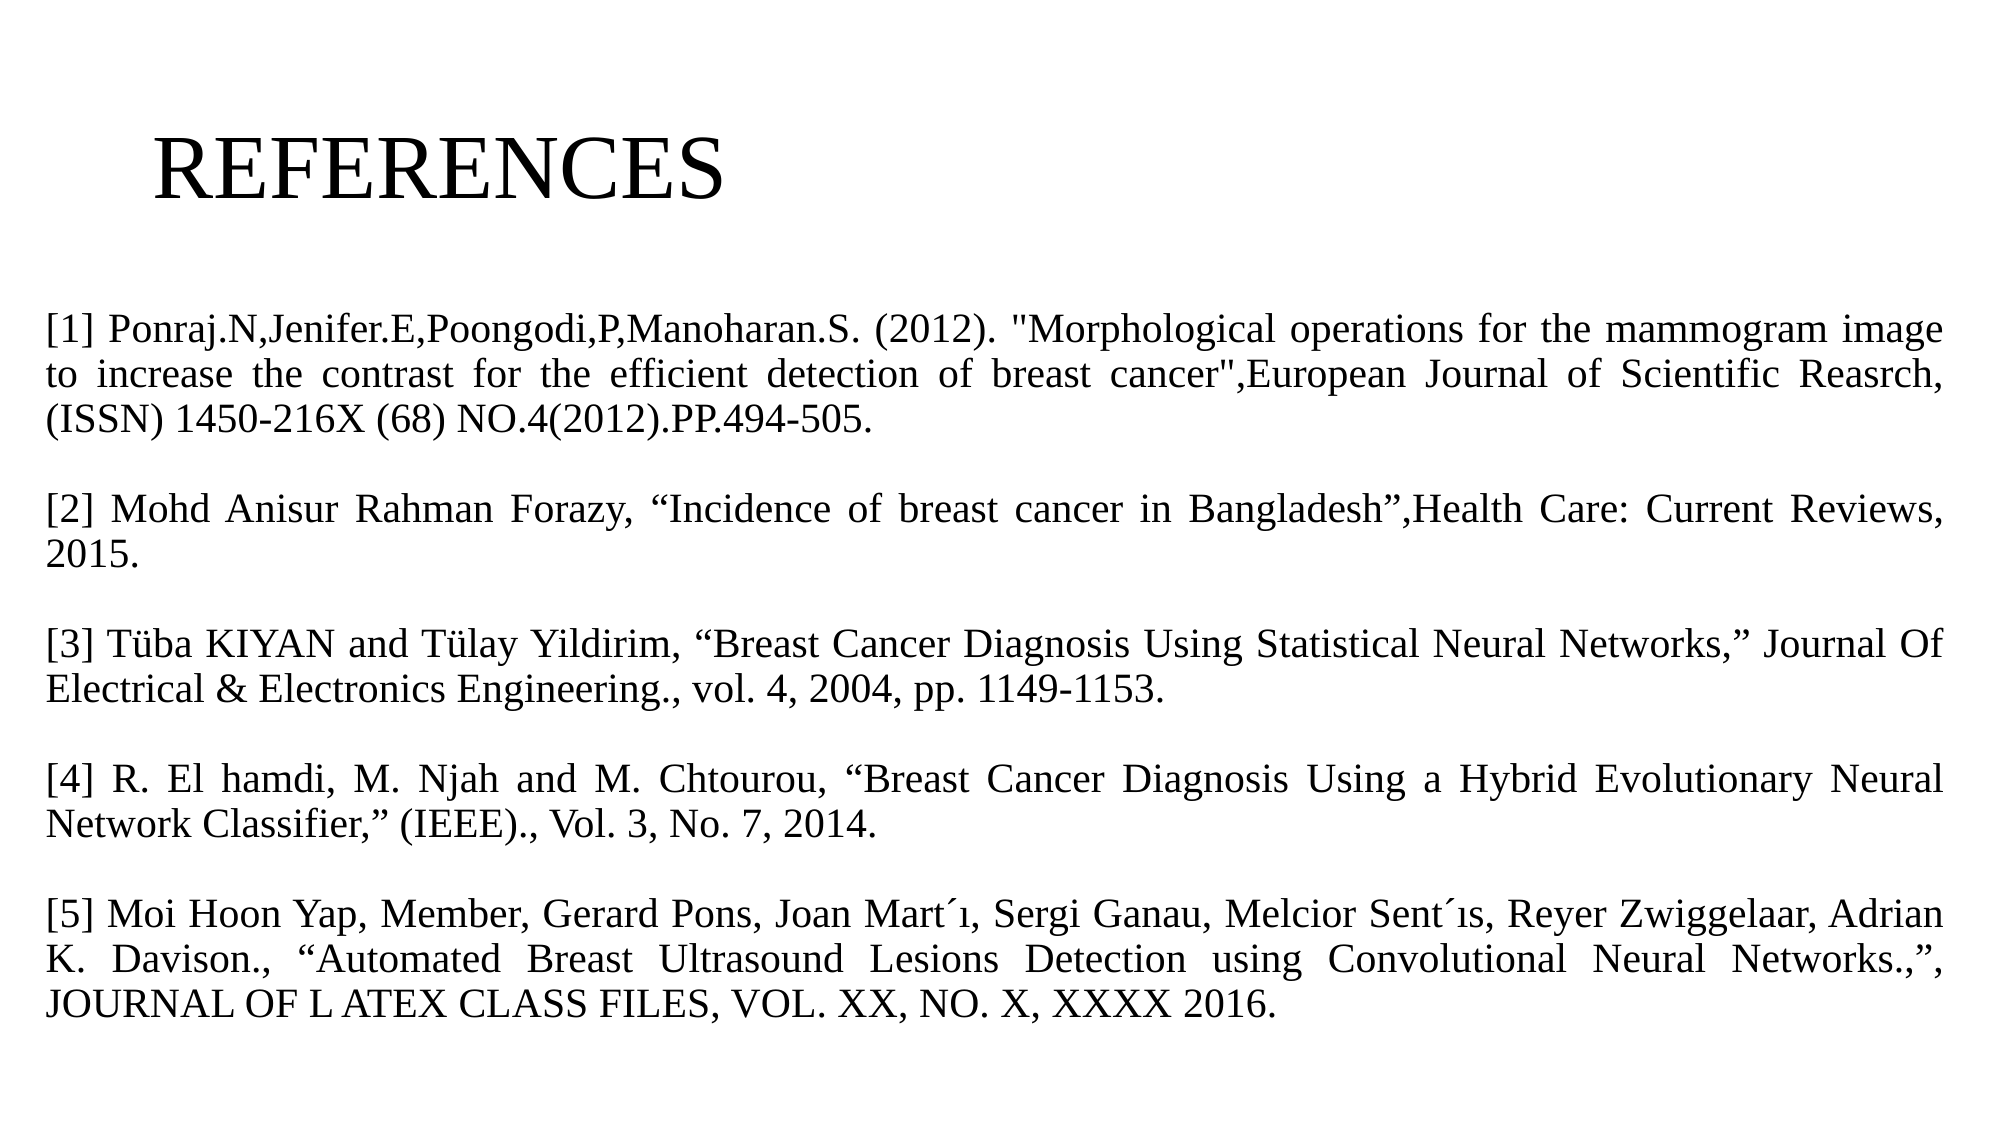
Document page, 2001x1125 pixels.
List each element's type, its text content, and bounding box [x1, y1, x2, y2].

list [1] Ponraj.N,Jenifer.E,Poongodi,P,Manoharan.S. (2012). "Morphological operations for the mammogram image to increase the contrast for the efficient detection of breast cancer",European Journal of Scientific Reasrch, (ISSN) 1450-216X (68) NO.4(2012).PP.494-505. [2] Mohd Anisur Rahman Forazy, “Incidence of breast cancer in Bangladesh”,Health Care: Current Reviews, 2015. [3] Tüba KIYAN and Tülay Yildirim, “Breast Cancer Diagnosis Using Statistical Neural Networks,” Journal Of Electrical & Electronics Engineering., vol. 4, 2004, pp. 1149-1153. [4] R. El hamdi, M. Njah and M. Chtourou, “Breast Cancer Diagnosis Using a Hybrid Evolutionary Neural Network Classifier,” (IEEE)., Vol. 3, No. 7, 2014. [5] Moi Hoon Yap, Member, Gerard Pons, Joan Mart´ı, Sergi Ganau, Melcior Sent´ıs, Reyer Zwiggelaar, Adrian K. Davison., “Automated Breast Ultrasound Lesions Detection using Convolutional Neural Networks.,”, JOURNAL OF L ATEX CLASS FILES, VOL. XX, NO. X, XXXX 2016. [30, 299, 1961, 1084]
title REFERENCES [137, 59, 1863, 278]
